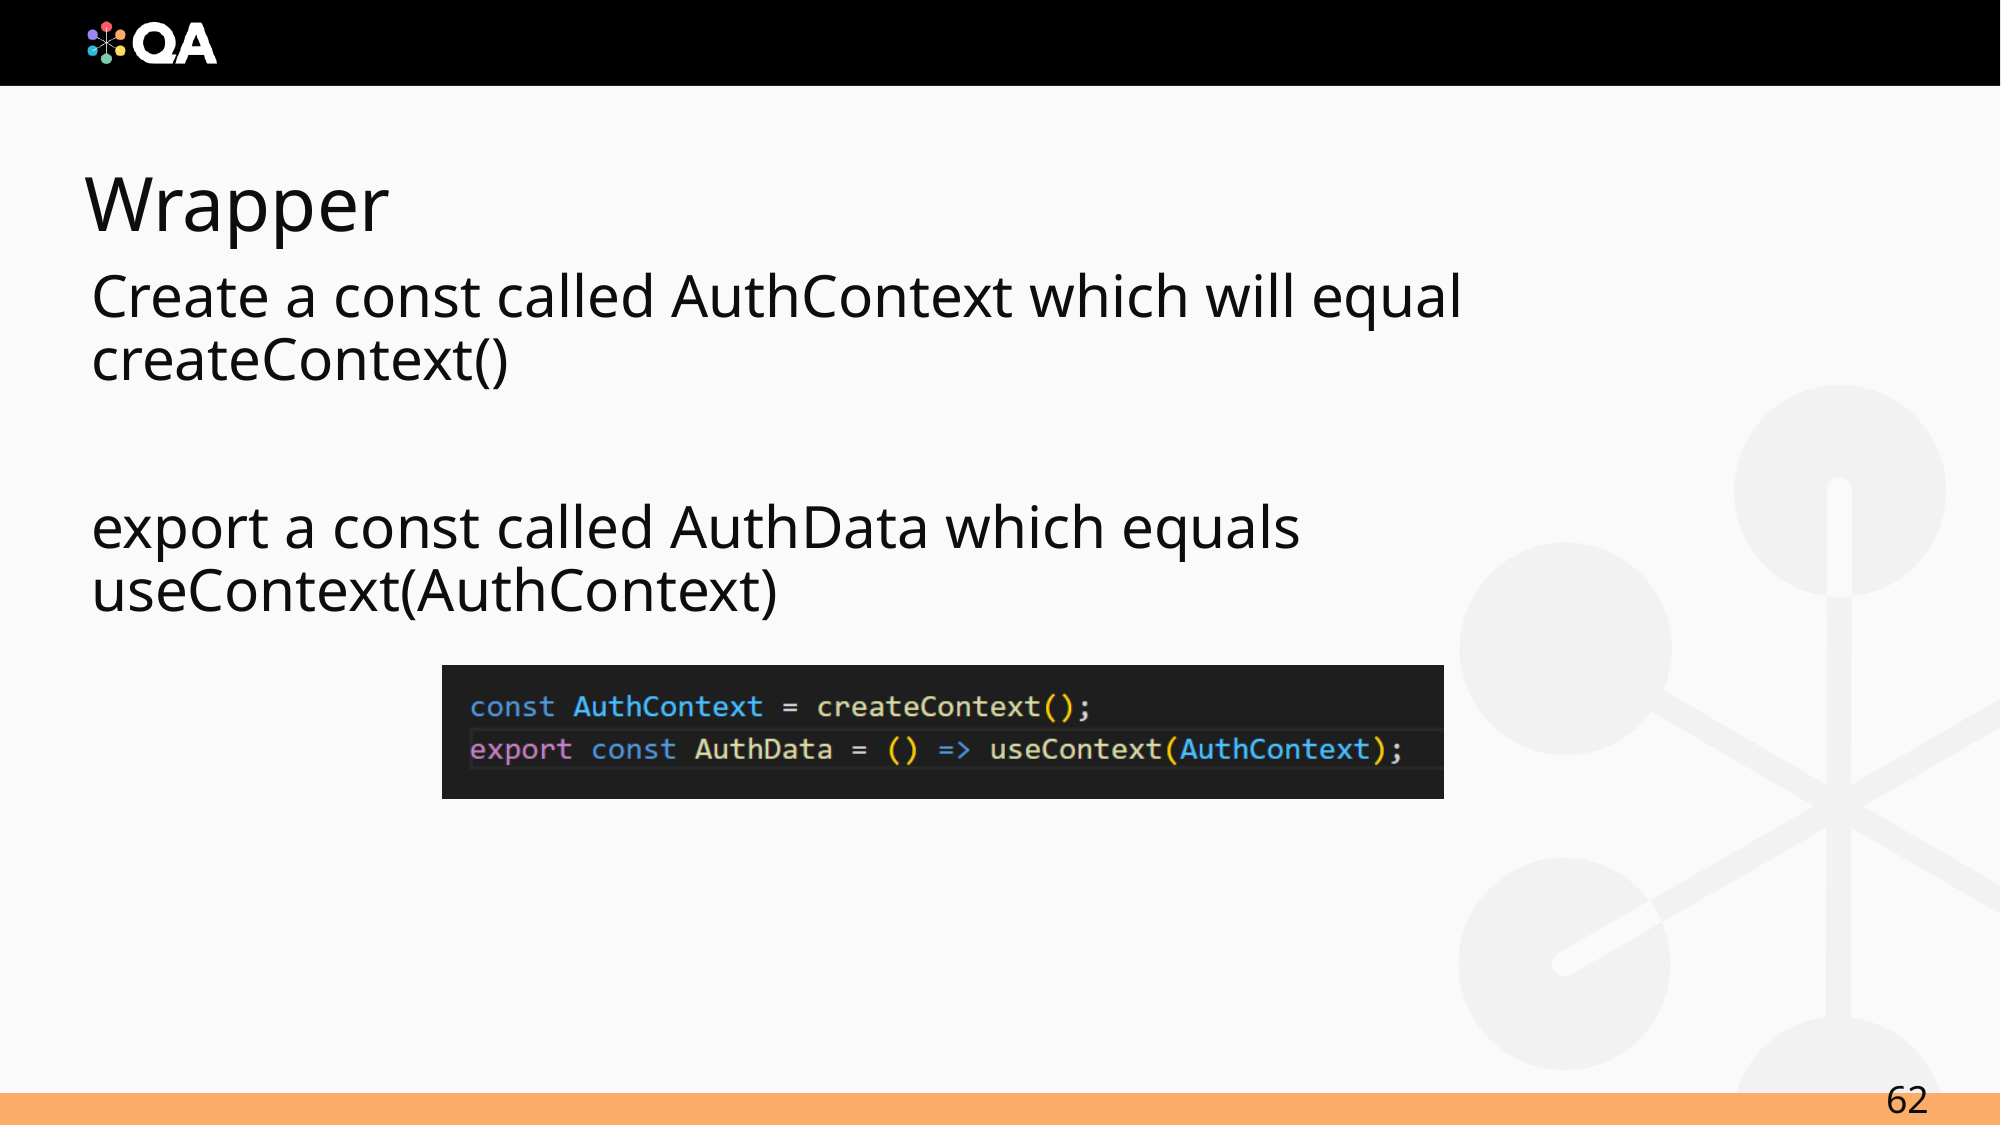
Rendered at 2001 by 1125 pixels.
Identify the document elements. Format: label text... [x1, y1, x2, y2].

title Wrapper [84, 159, 1916, 278]
picture [0, 0, 2001, 1125]
list Create a const called AuthContext which will equal createContext() export a const called AuthData which equals useContext(AuthContext) [91, 260, 1725, 536]
slide_number 62 [1871, 1068, 2000, 1098]
